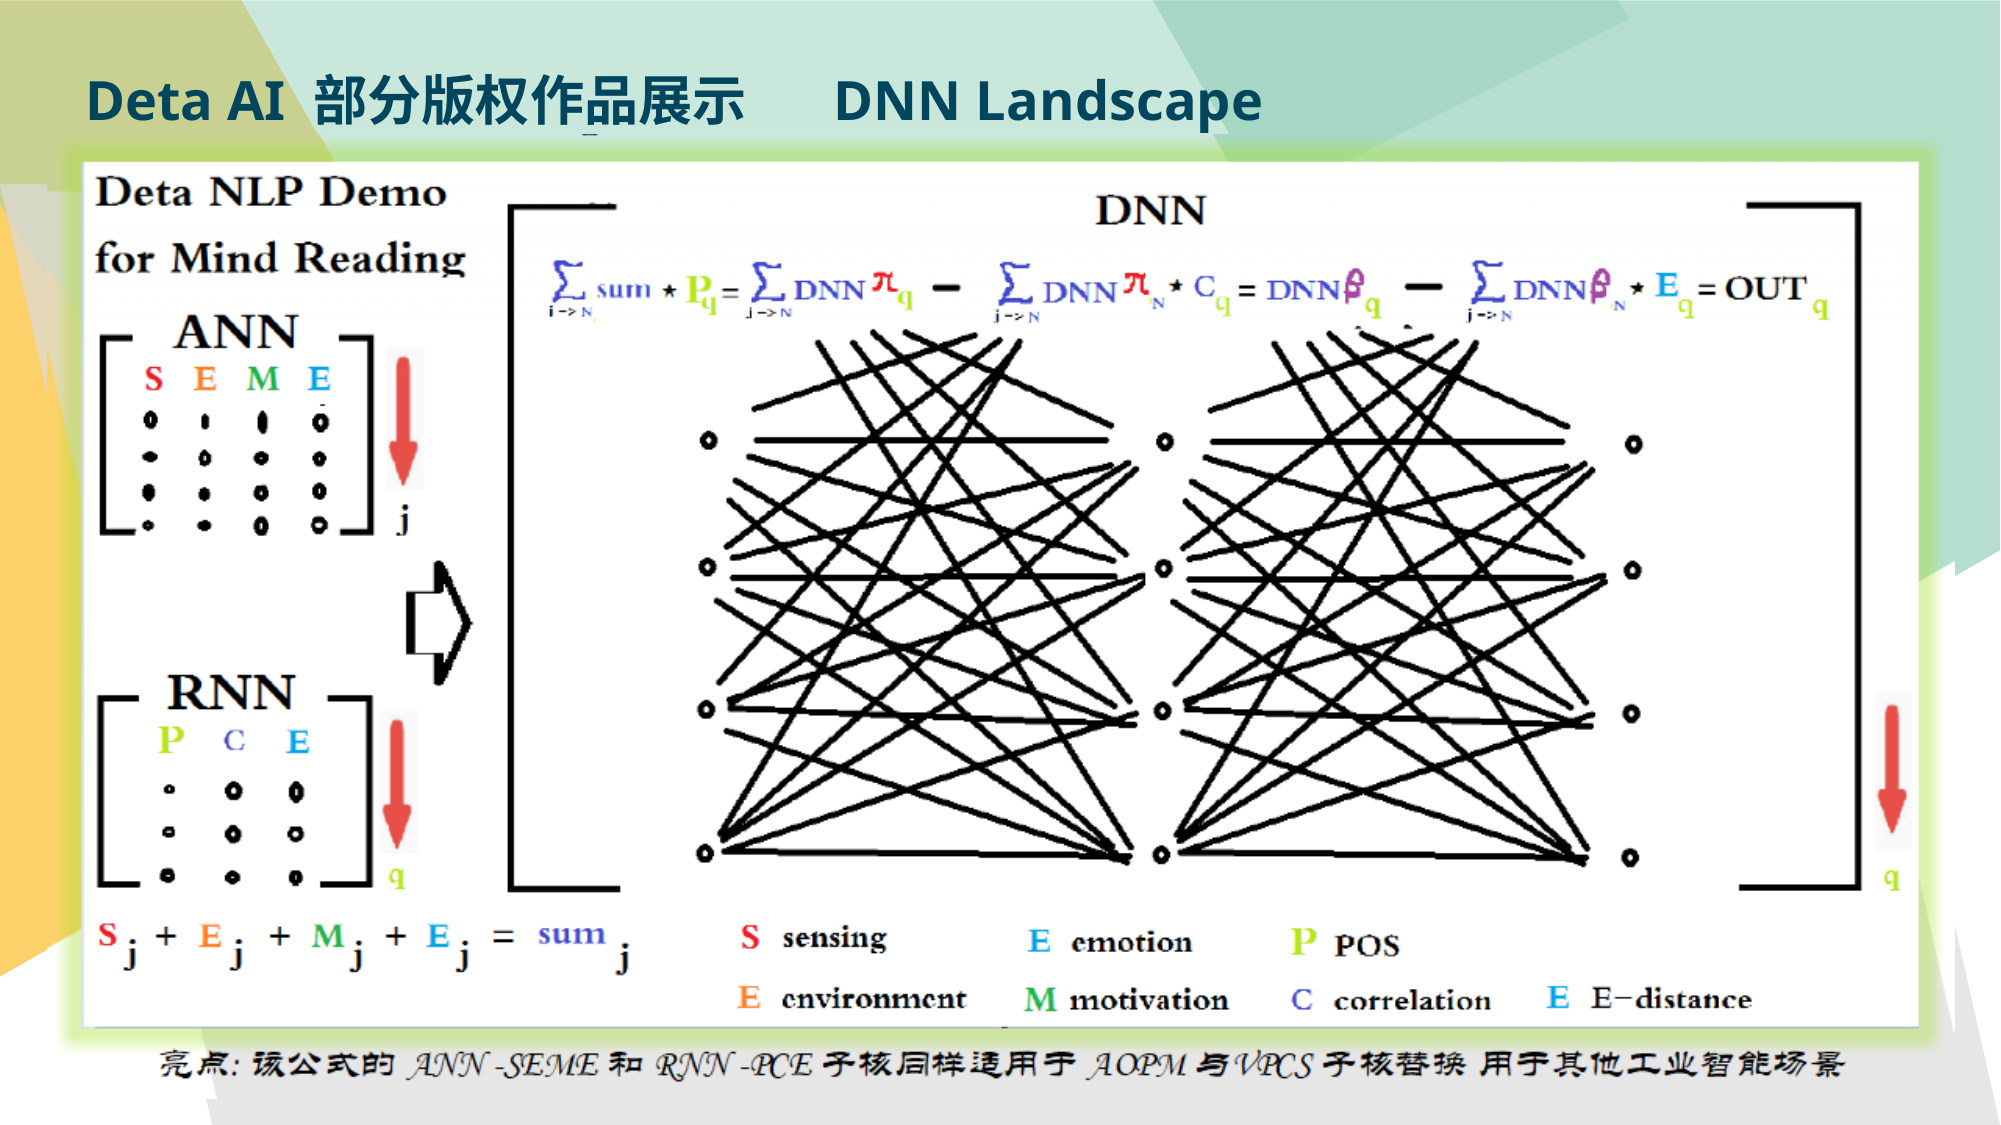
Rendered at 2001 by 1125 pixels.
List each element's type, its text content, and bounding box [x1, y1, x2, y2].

text_box Deta AI 部分版权作品展示 DNN Landscape [70, 58, 1296, 134]
picture [47, 134, 1955, 1099]
